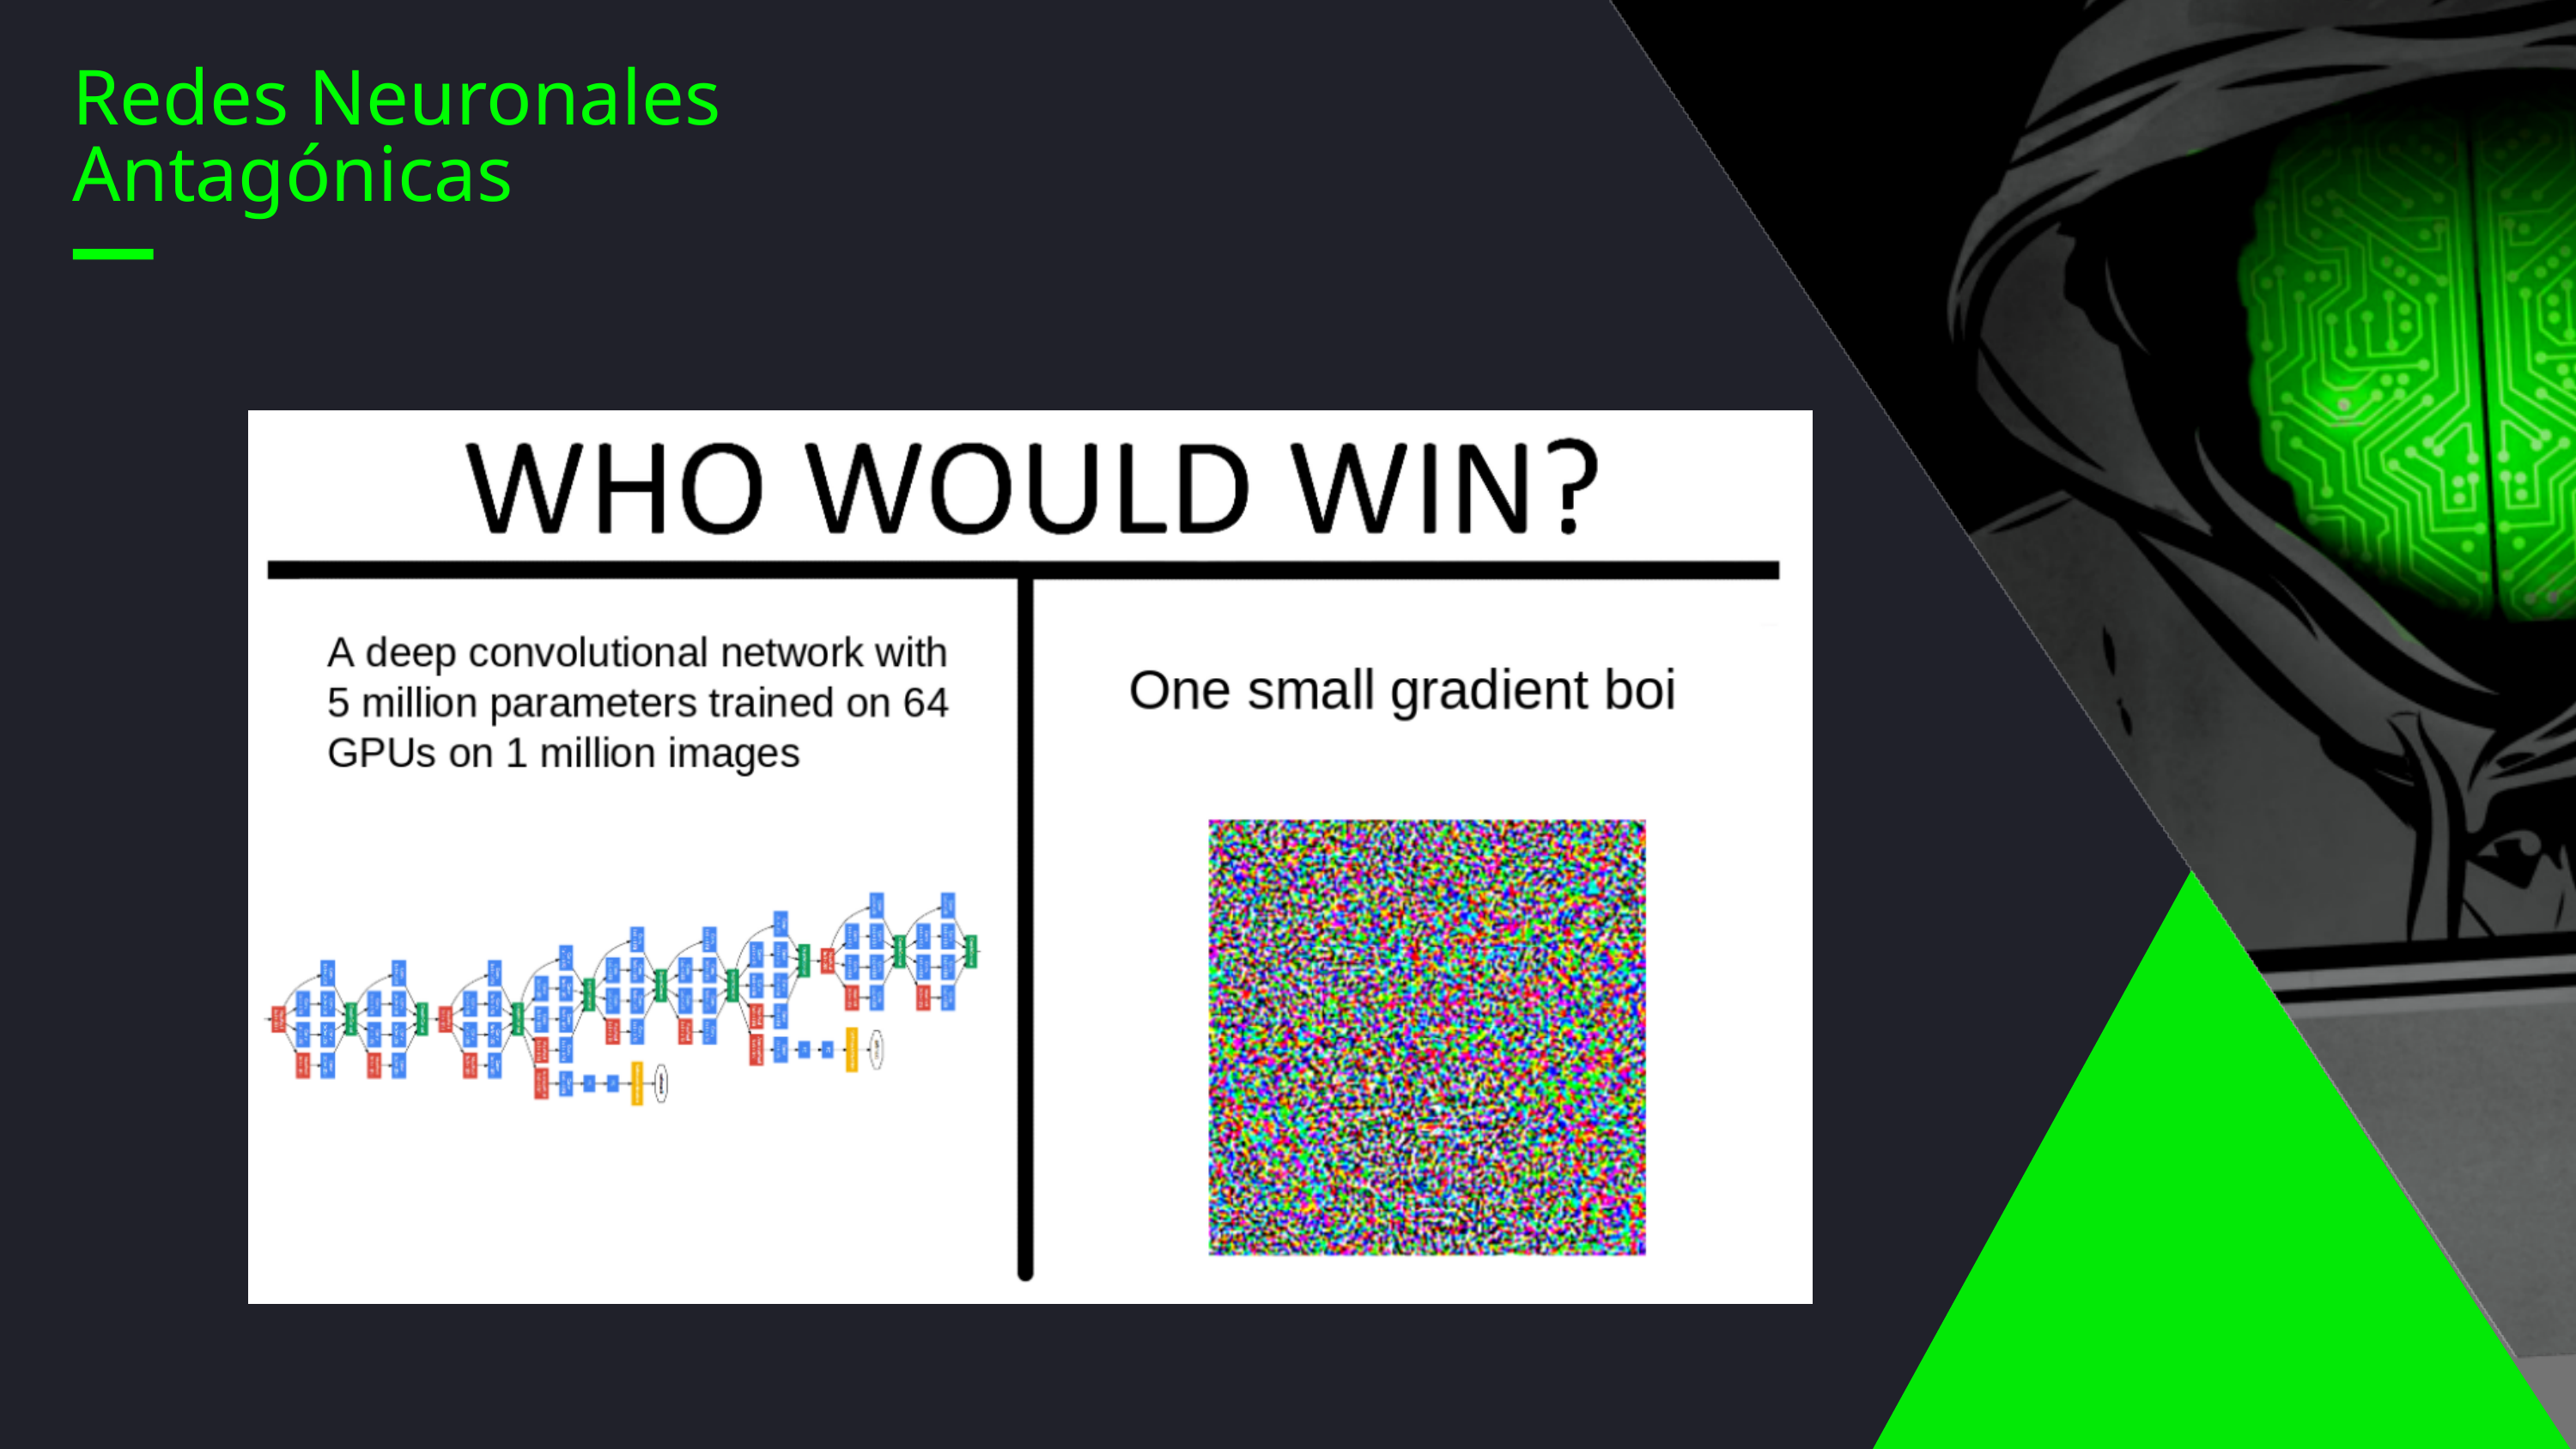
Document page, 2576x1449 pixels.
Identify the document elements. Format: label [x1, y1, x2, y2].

text_box [1873, 1098, 2066, 1449]
picture [247, 410, 1813, 1304]
picture [1613, 0, 2576, 1449]
text_box [72, 0, 787, 324]
